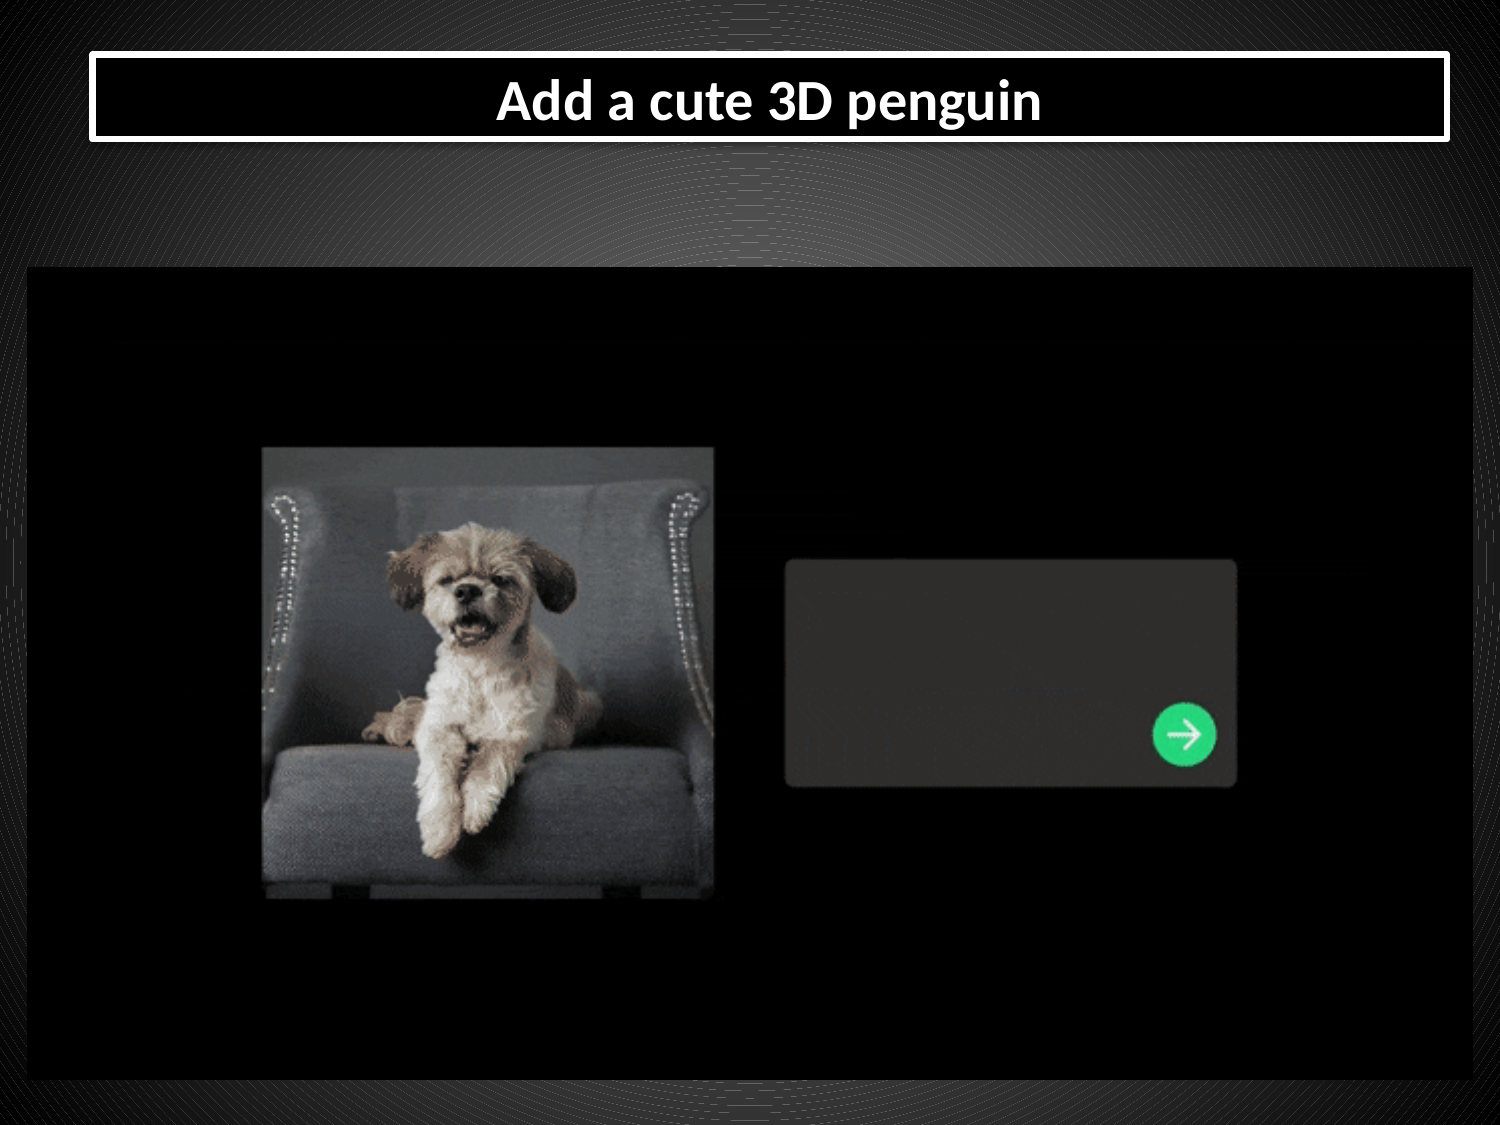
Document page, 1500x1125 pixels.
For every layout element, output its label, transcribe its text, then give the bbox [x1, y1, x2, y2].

text_box Add a cute 3D penguin [89, 51, 1450, 142]
picture [27, 267, 1473, 1081]
